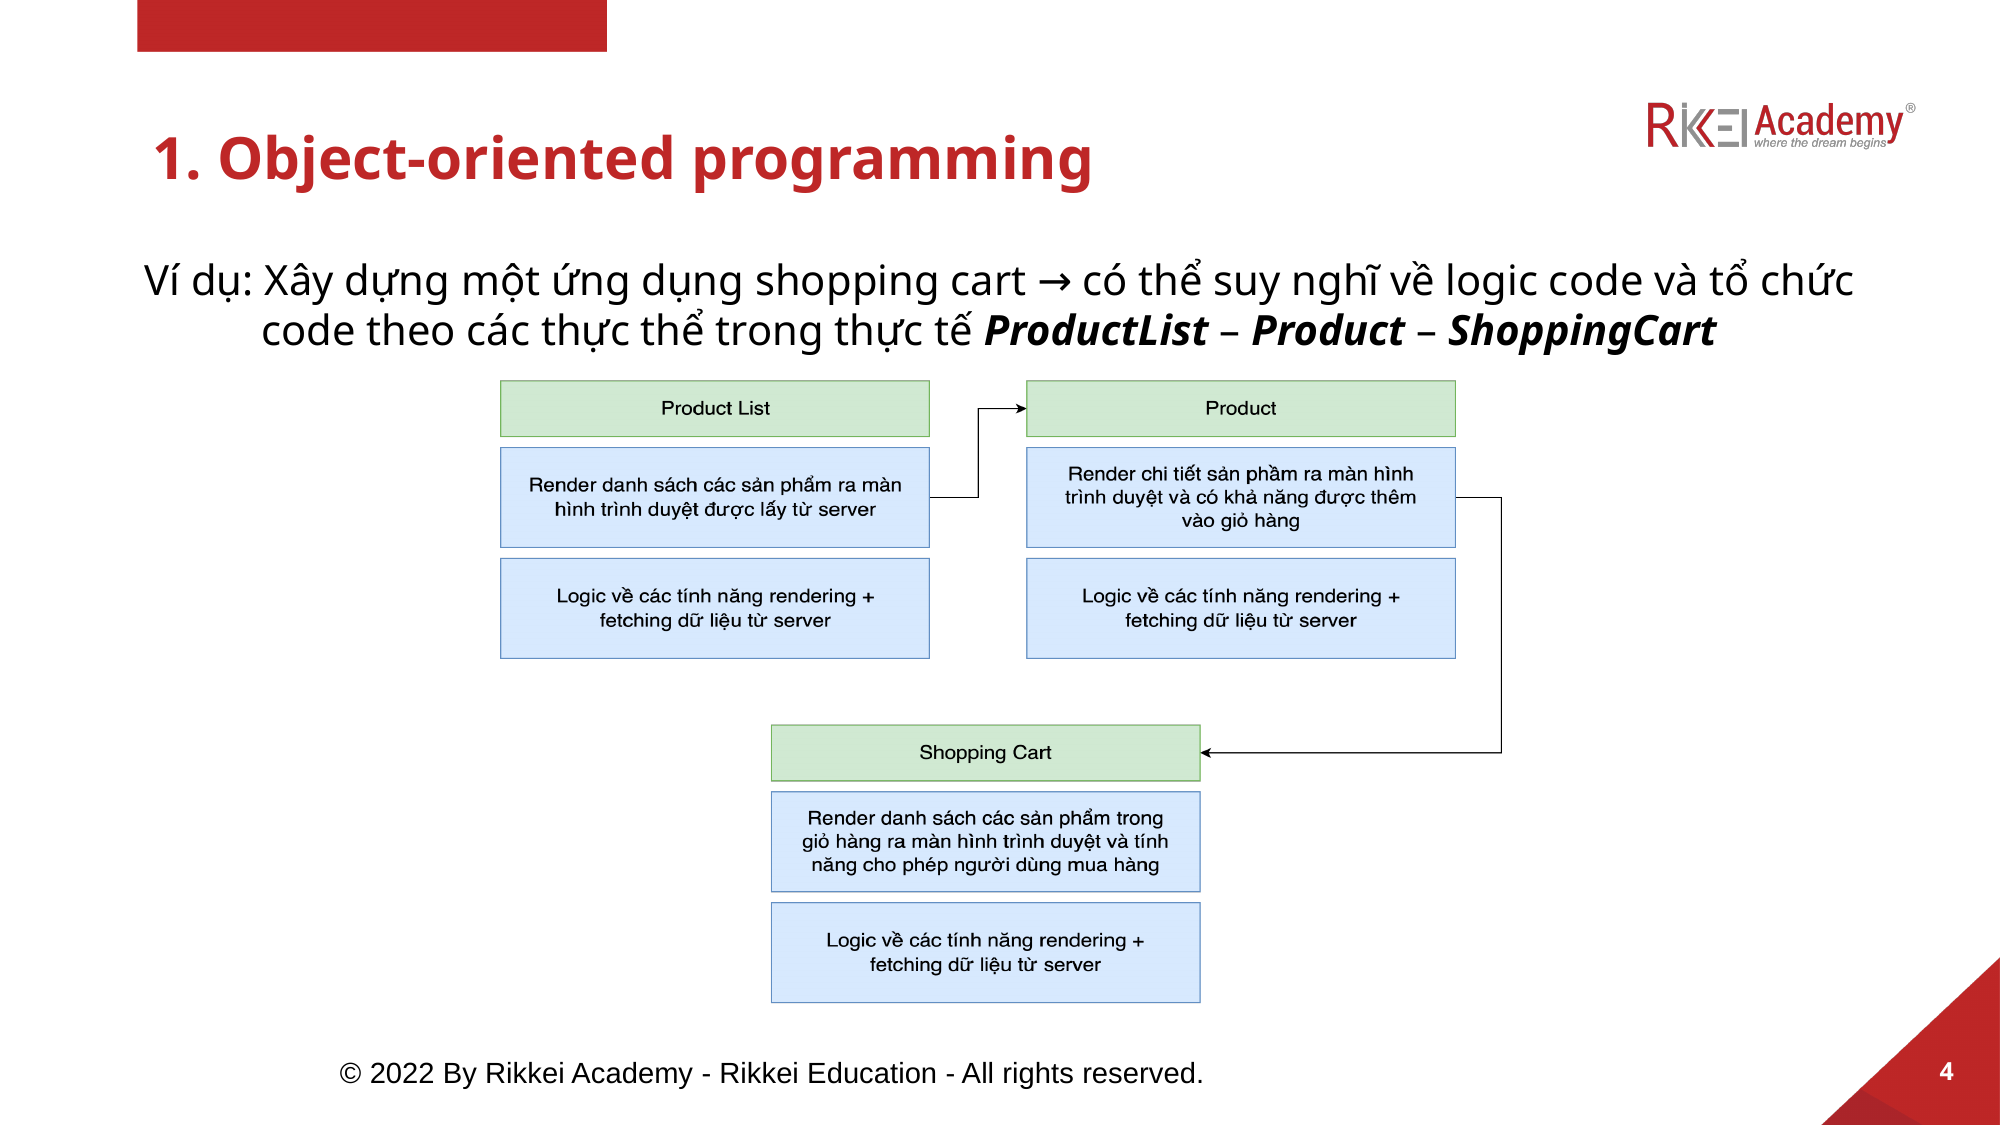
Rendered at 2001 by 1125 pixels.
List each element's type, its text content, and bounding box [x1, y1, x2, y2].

picture [1818, 957, 2000, 1125]
text_box Ví dụ: Xây dựng một ứng dụng shopping cart → có thể suy nghĩ về logic code và tổ chức code theo các thực thể trong thực tế ProductList – Product – ShoppingCart [77, 238, 1923, 369]
picture [487, 369, 1527, 1015]
picture [1623, 53, 1929, 203]
picture [137, 0, 607, 52]
title 1. Object-oriented programming [137, 83, 1526, 238]
